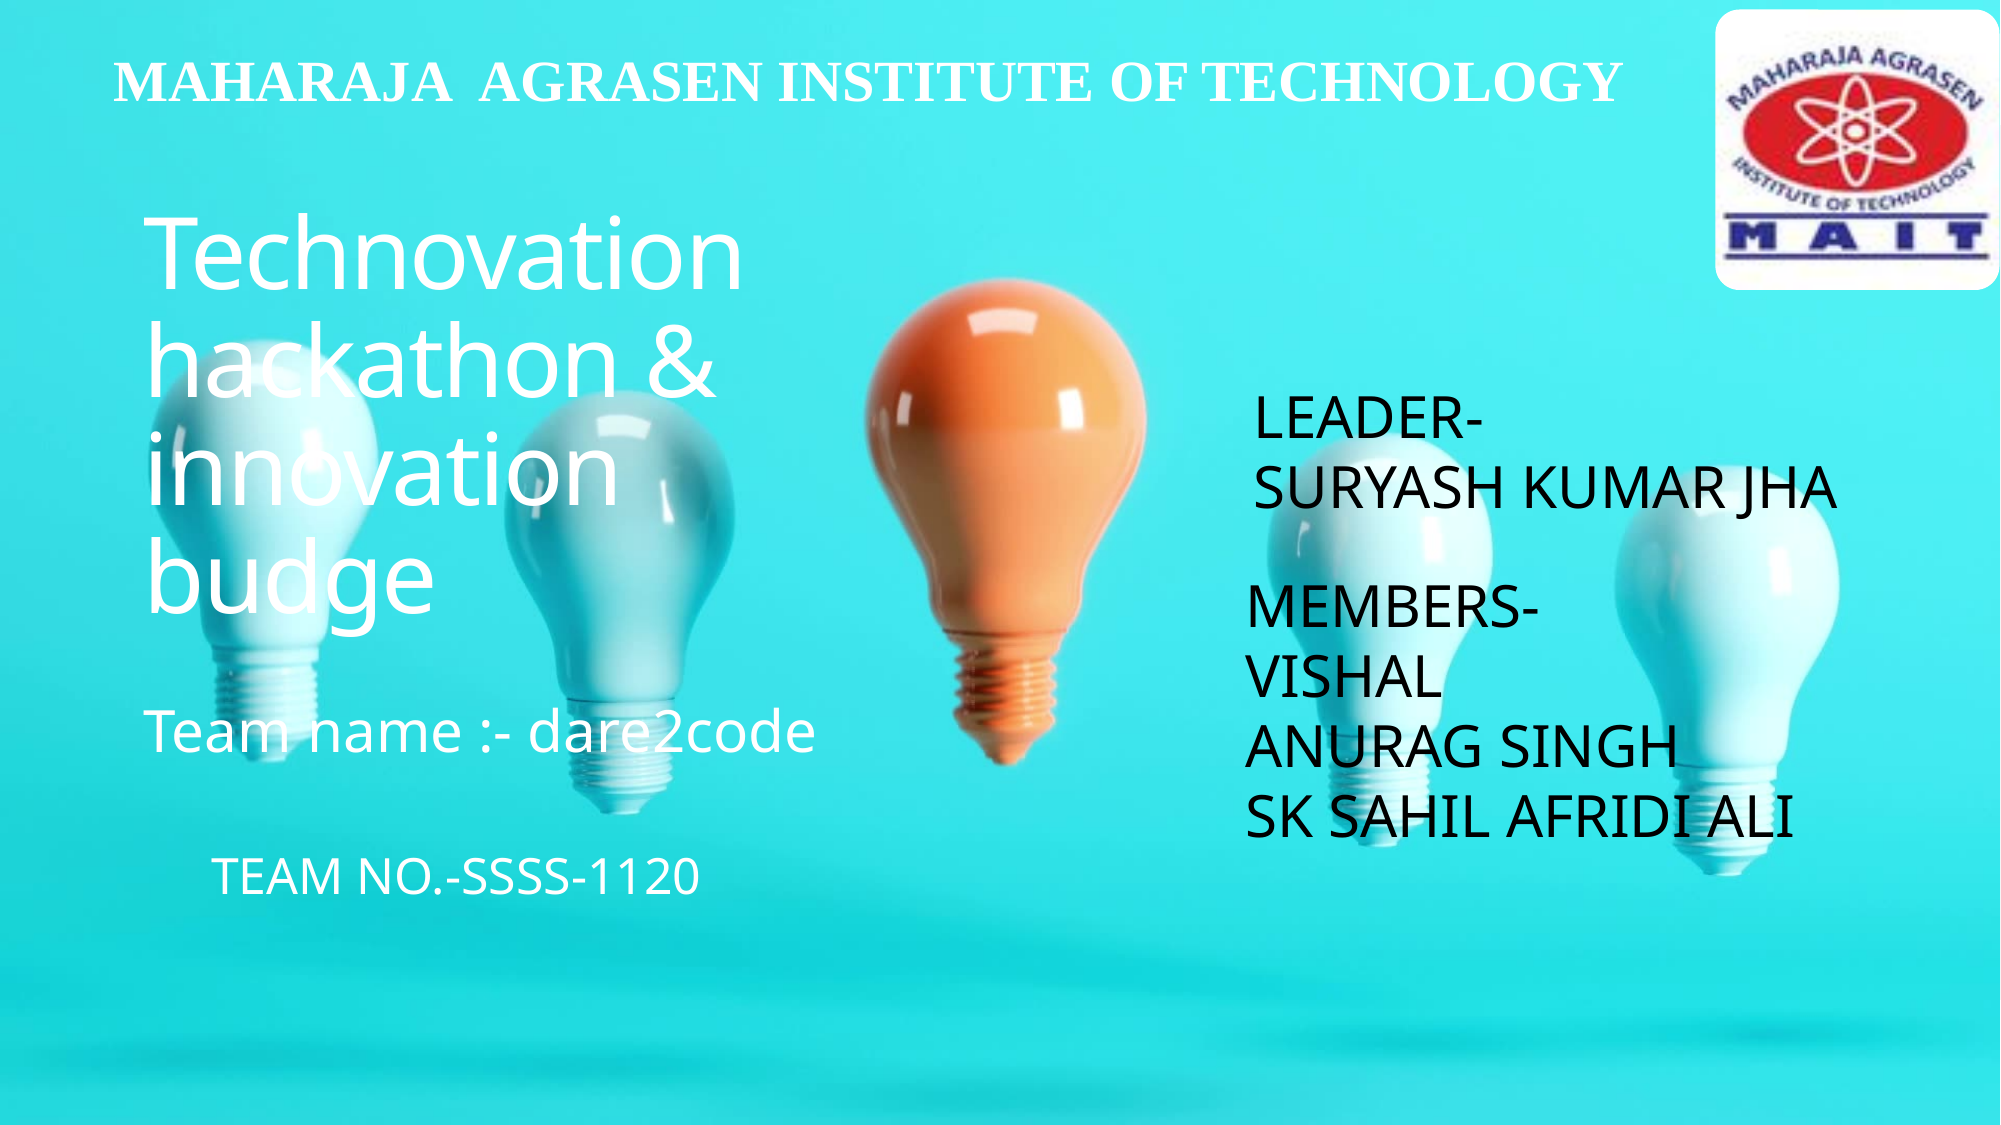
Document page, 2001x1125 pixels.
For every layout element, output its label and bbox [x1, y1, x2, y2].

picture [1715, 9, 2000, 291]
text_box [0, 0, 2000, 1125]
